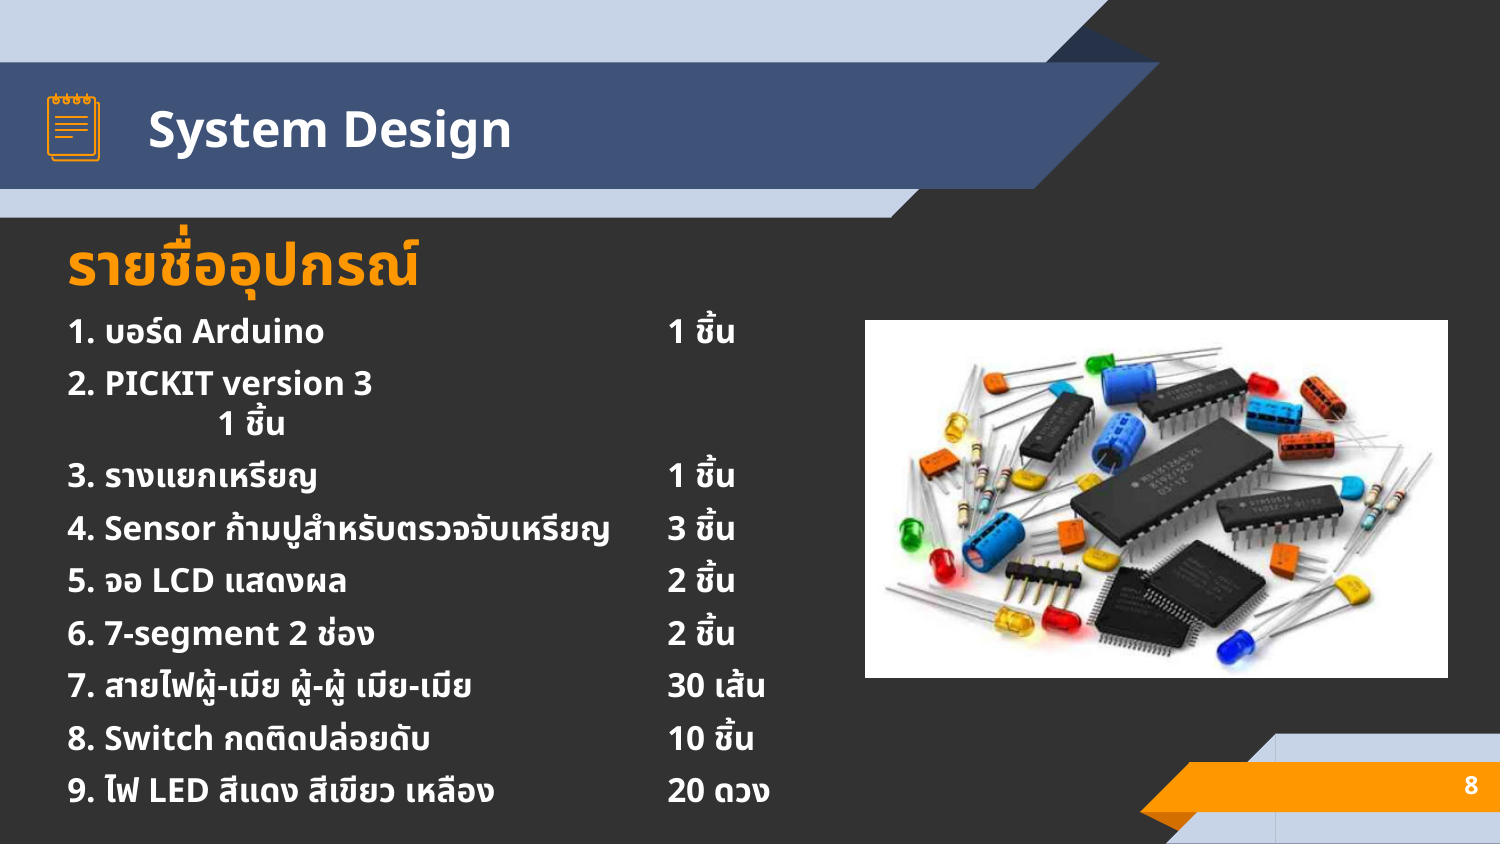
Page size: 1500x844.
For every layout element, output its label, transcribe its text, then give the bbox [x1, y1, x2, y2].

list รายชื่ออุปกรณ์ 1. บอร์ด Arduino 1 ชิ้น 2. PICKIT version 3 1 ชิ้น 3. รางแยกเหรียญ 1 ชิ้น 4. Sensor ก้ามปูสำหรับตรวจจับเหรียญ 3 ชิ้น 5. จอ LCD แสดงผล 2 ชิ้น 6. 7-segment 2 ช่อง 2 ชิ้น 7. สายไฟผู้-เมีย ผู้-ผู้ เมีย-เมีย 30 เส้น 8. Switch กดติดปล่อยดับ 10 ชิ้น 9. ไฟ LED สีแดง สีเขียว เหลือง 20 ดวง [52, 212, 830, 721]
title System Design [133, 64, 997, 190]
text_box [47, 93, 100, 161]
slide_number 8 [1249, 760, 1494, 813]
picture [865, 320, 1448, 679]
